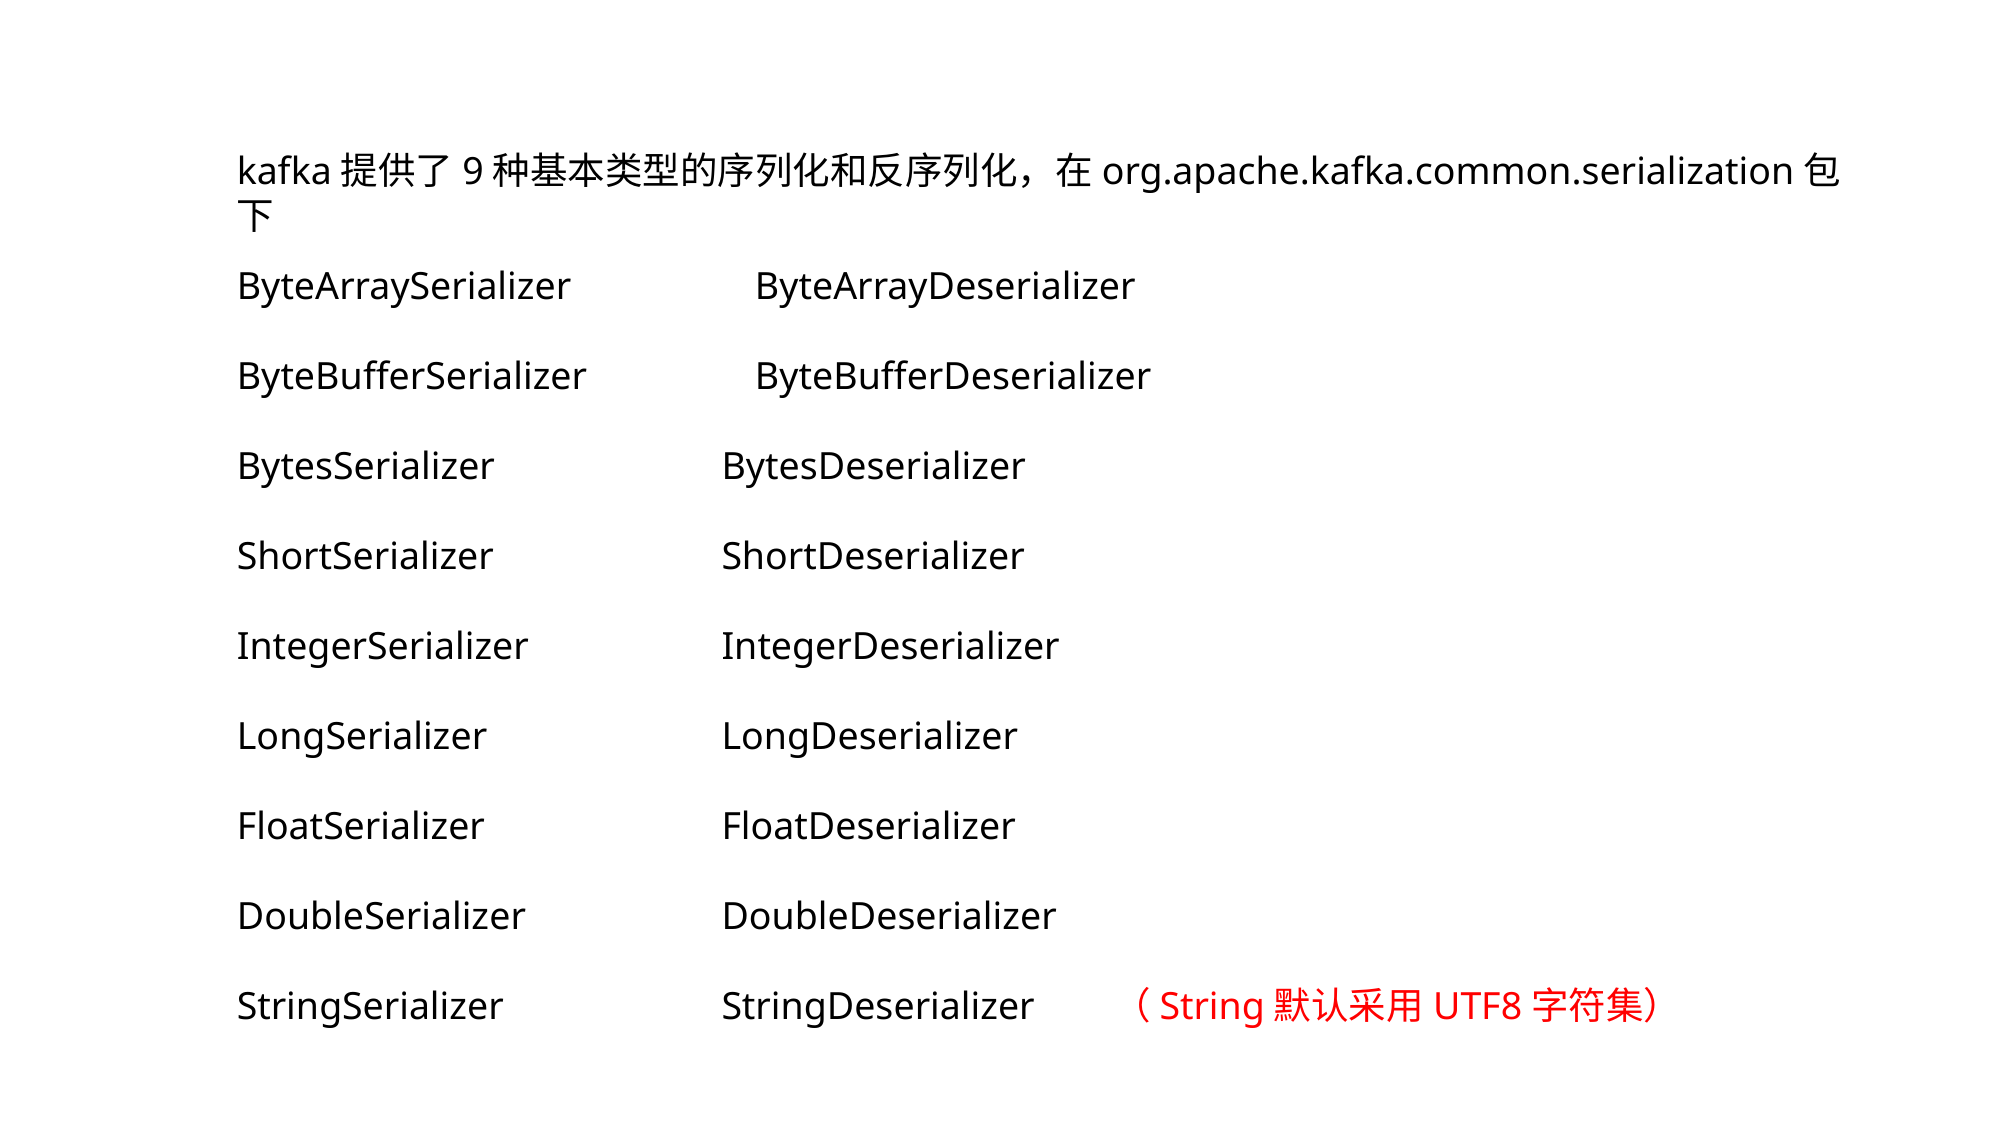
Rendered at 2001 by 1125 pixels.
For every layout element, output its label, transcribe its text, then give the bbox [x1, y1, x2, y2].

text_box kafka提供了9种基本类型的序列化和反序列化，在org.apache.kafka.common.serialization包下 [222, 139, 1865, 245]
picture [1387, 875, 1780, 1065]
text_box ByteArraySerializer ByteArrayDeserializer ByteBufferSerializer ByteBufferDeserializer BytesSerializer BytesDeserializer ShortSerializer ShortDeserializer IntegerSerializer IntegerDeserializer LongSerializer LongDeserializer FloatSerializer FloatDeserializer DoubleSerializer DoubleDeserializer StringSerializer StringDeserializer （String默认采用UTF8字符集） [222, 254, 1955, 1035]
